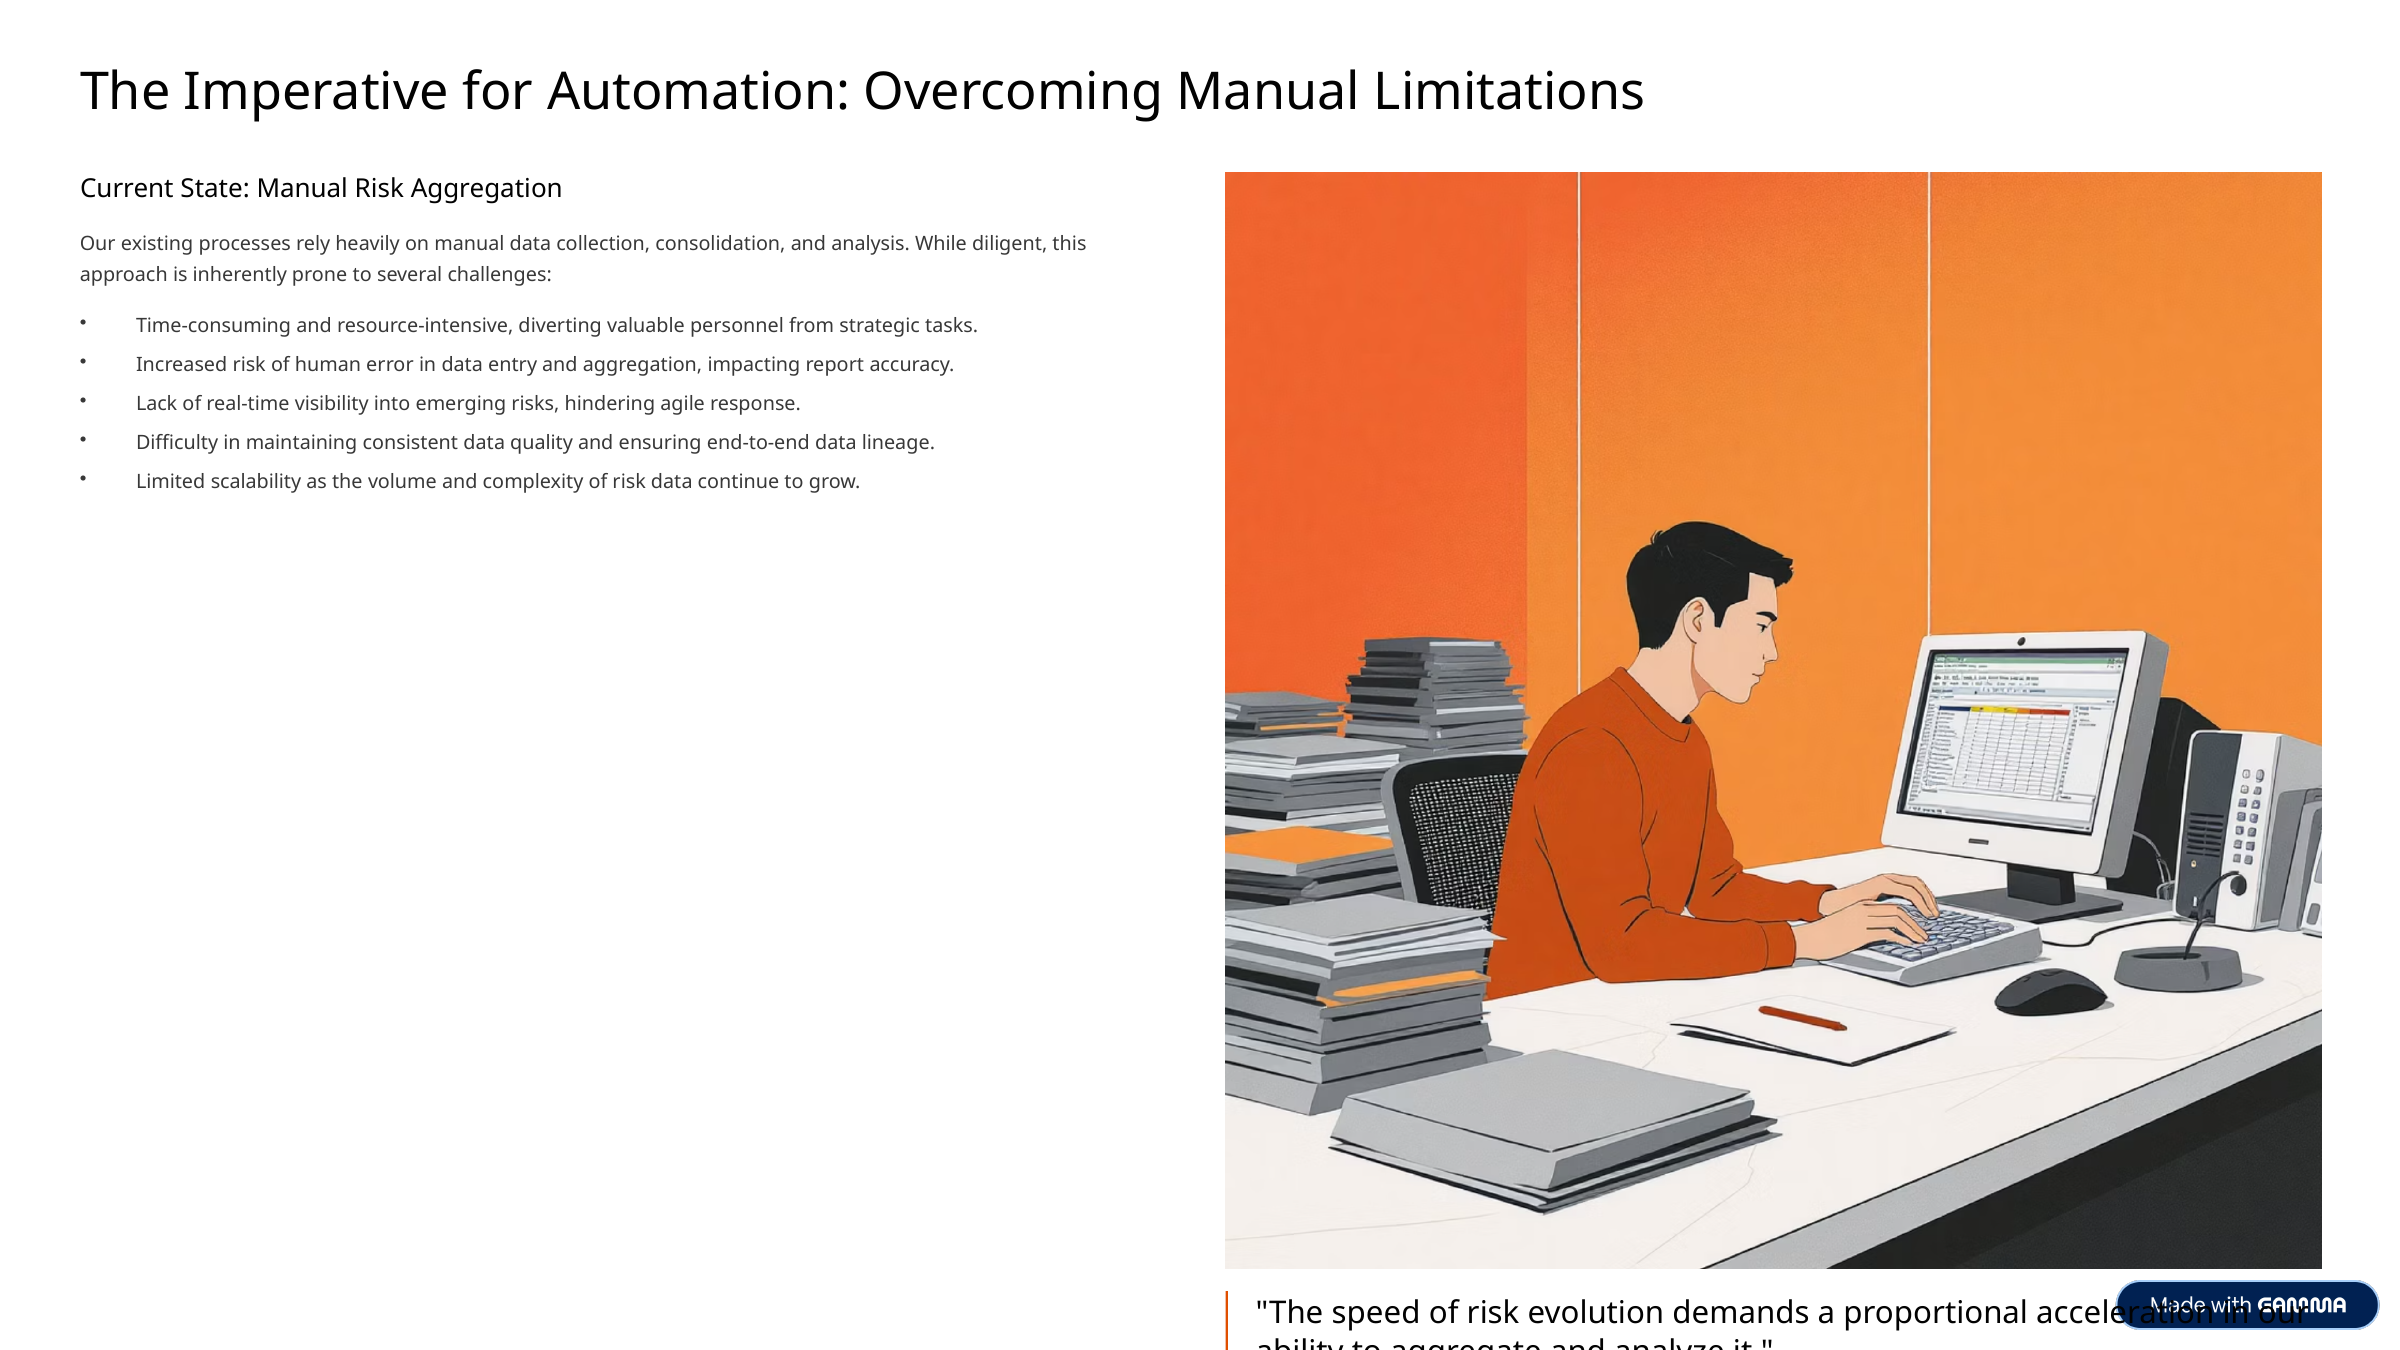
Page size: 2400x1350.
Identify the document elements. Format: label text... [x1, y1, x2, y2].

text_box Difficulty in maintaining consistent data quality and ensuring end-to-end data lineage. [79, 421, 1176, 454]
picture [2106, 1271, 2389, 1339]
text_box Time-consuming and resource-intensive, diverting valuable personnel from strategic tasks. [79, 305, 1176, 337]
text_box Limited scalability as the volume and complexity of risk data continue to grow. [79, 460, 1176, 493]
text_box Increased risk of human error in data entry and aggregation, impacting report accuracy. [79, 343, 1176, 376]
text_box Current State: Manual Risk Aggregation [79, 170, 544, 204]
text_box "The speed of risk evolution demands a proportional acceleration in our ability to aggregate and analyze it." [1255, 1291, 2322, 1350]
text_box Lack of real-time visibility into emerging risks, hindering agile response. [79, 382, 1176, 415]
text_box The Imperative for Automation: Overcoming Manual Limitations [79, 54, 1592, 121]
text_box Our existing processes rely heavily on manual data collection, consolidation, and analysis. While diligent, this approach is inherently prone to several challenges: [79, 223, 1176, 288]
picture [1225, 172, 2322, 1269]
